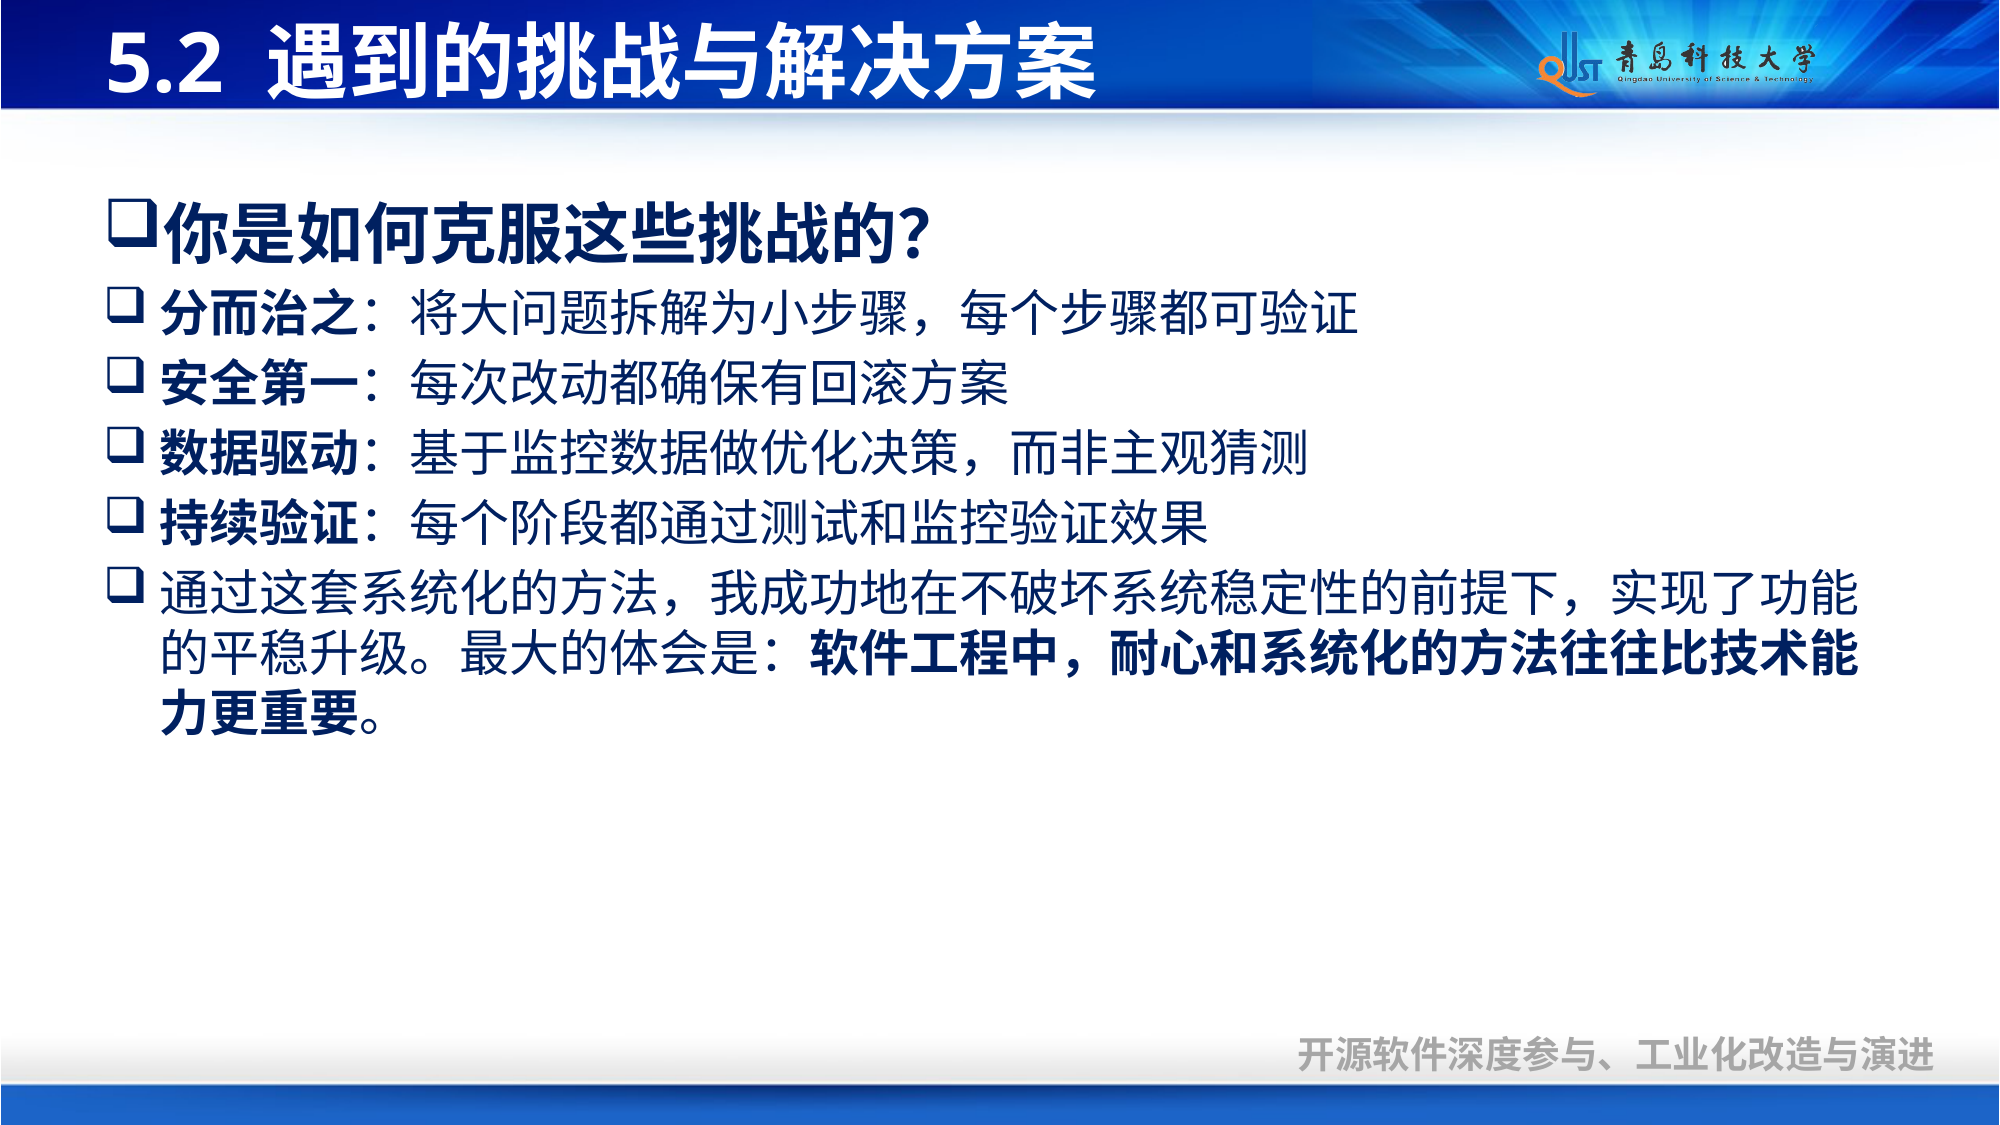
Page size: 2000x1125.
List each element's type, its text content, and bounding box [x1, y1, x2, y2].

list 你是如何克服这些挑战的？ 分而治之：将大问题拆解为小步骤，每个步骤都可验证 安全第一：每次改动都确保有回滚方案 数据驱动：基于监控数据做优化决策，而非主观猜测 持续验证：每个阶段都通过测试和监控验证效果 通过这套系统化的方法，我成功地在不破坏系统稳定性的前提下，实现了功能的平稳升级。最大的体会是：软件工程中，耐心和系统化的方法往往比技术能力更重要。 [88, 184, 1880, 1012]
picture [1, 0, 1999, 1125]
title 5.2 遇到的挑战与解决方案 [90, 1, 1880, 118]
